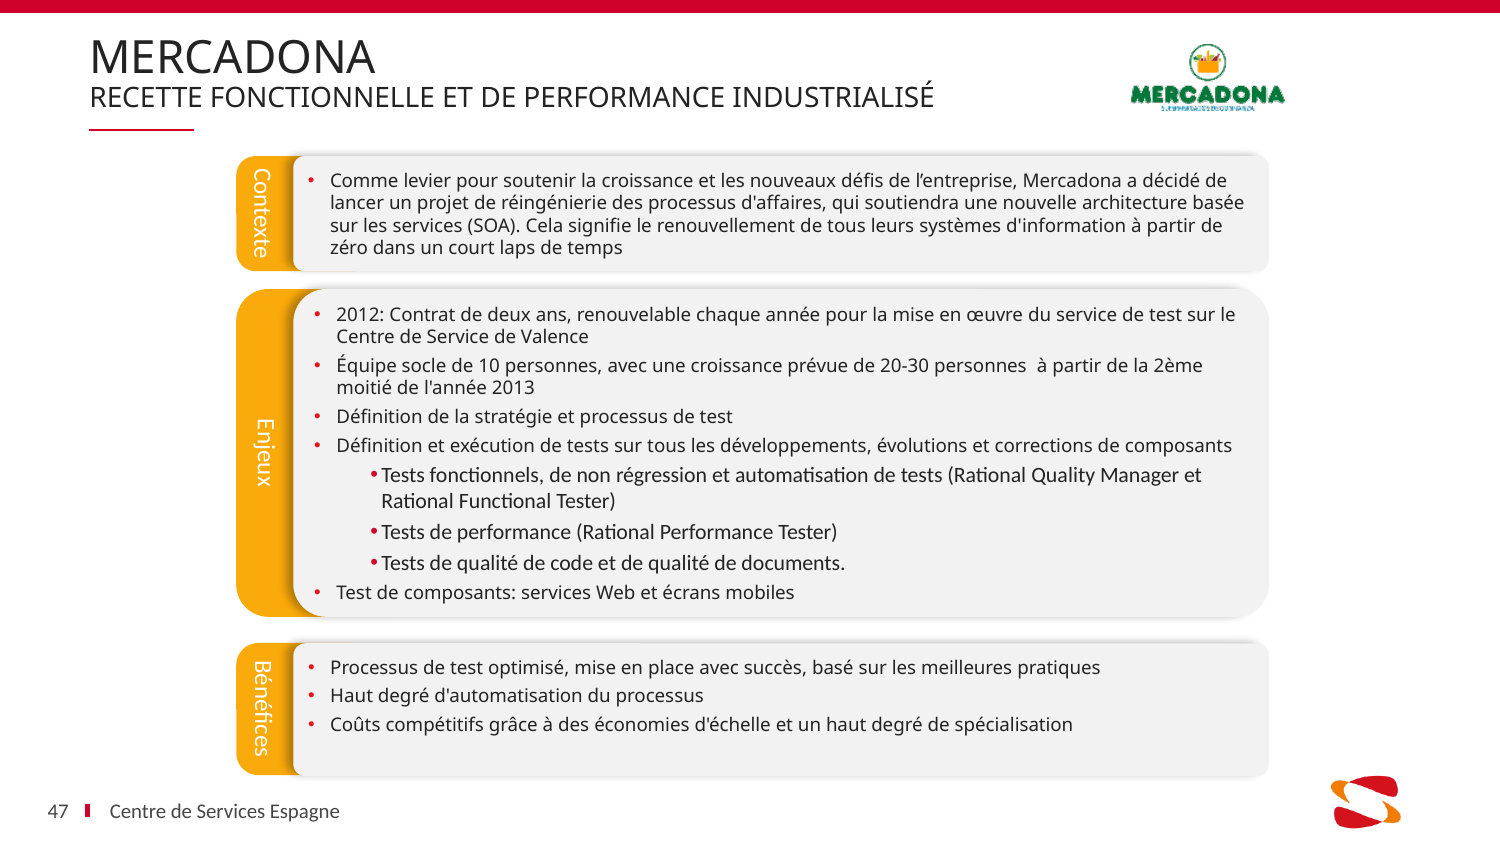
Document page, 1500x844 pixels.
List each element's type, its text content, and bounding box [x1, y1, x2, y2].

text_box Bénéfices [234, 640, 289, 778]
picture [1130, 42, 1285, 111]
picture [1319, 767, 1412, 836]
text_box Processus de test optimisé, mise en place avec succès, basé sur les meilleures pratiques Haut degré d'automatisation du processus Coûts compétitifs grâce à des économies d'échelle et un haut degré de spécialisation [293, 643, 1270, 777]
text_box Enjeux [234, 286, 304, 619]
text_box Comme levier pour soutenir la croissance et les nouveaux défis de l’entreprise, Mercadona a décidé de lancer un projet de réingénierie des processus d'affaires, qui soutiendra une nouvelle architecture basée sur les services (SOA). Cela signifie le renouvellement de tous leurs systèmes d'information à partir de zéro dans un court laps de temps [293, 155, 1270, 272]
title Mercadona Recette fonctionnelle et de performance industrialisé [89, 23, 1410, 121]
text_box 2012: Contrat de deux ans, renouvelable chaque année pour la mise en œuvre du service de test sur le Centre de Service de Valence Équipe socle de 10 personnes, avec une croissance prévue de 20-30 personnes à partir de la 2ème moitié de l'année 2013 Définition de la stratégie et processus de test Définition et exécution de tests sur tous les développements, évolutions et corrections de composants Tests fonctionnels, de non régression et automatisation de tests (Rational Quality Manager et Rational Functional Tester) Tests de performance (Rational Performance Tester) Tests de qualité de code et de qualité de documents. Test de composants: services Web et écrans mobiles [293, 288, 1270, 617]
text_box Contexte [234, 153, 291, 274]
slide_number 47 [20, 800, 69, 821]
footer Centre de Services Espagne [94, 800, 654, 821]
